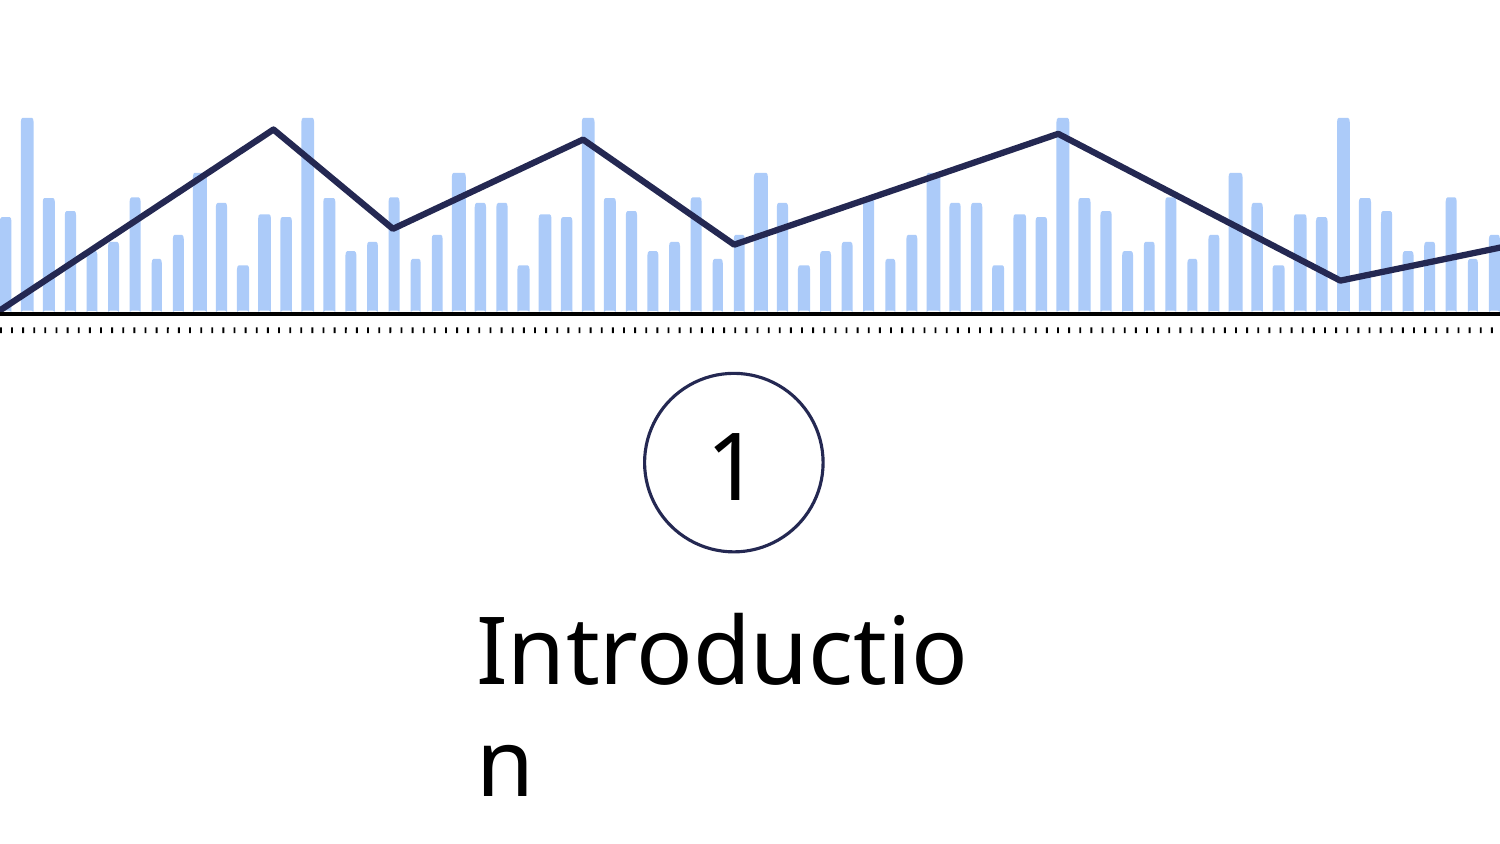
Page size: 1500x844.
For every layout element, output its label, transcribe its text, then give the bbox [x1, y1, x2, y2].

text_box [0, 311, 1500, 334]
text_box [660, 373, 808, 412]
title Introduction [461, 575, 1023, 714]
title 1 [632, 412, 836, 514]
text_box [0, 117, 1500, 311]
text_box [660, 514, 807, 552]
